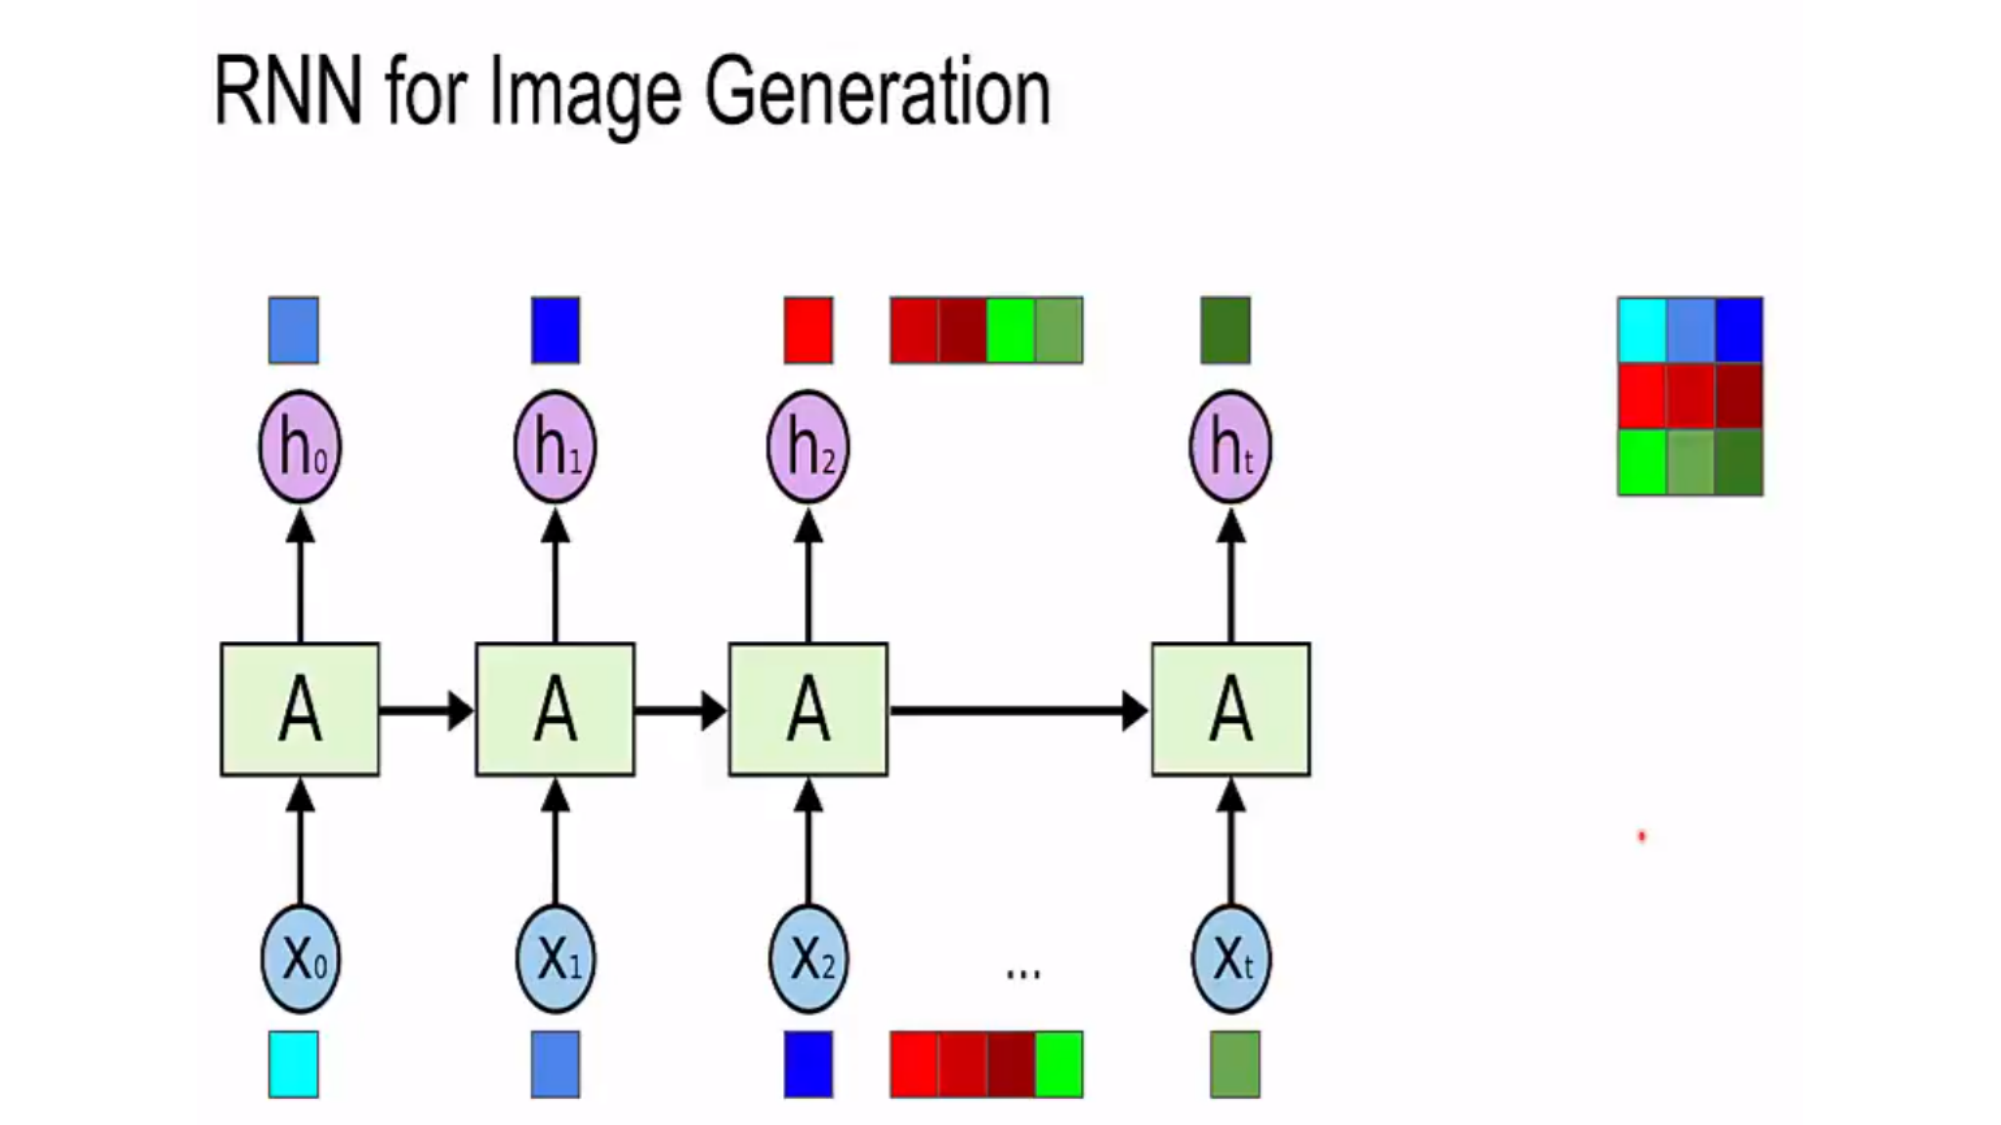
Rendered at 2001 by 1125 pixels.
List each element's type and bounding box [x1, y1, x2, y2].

picture [197, 0, 1803, 1125]
